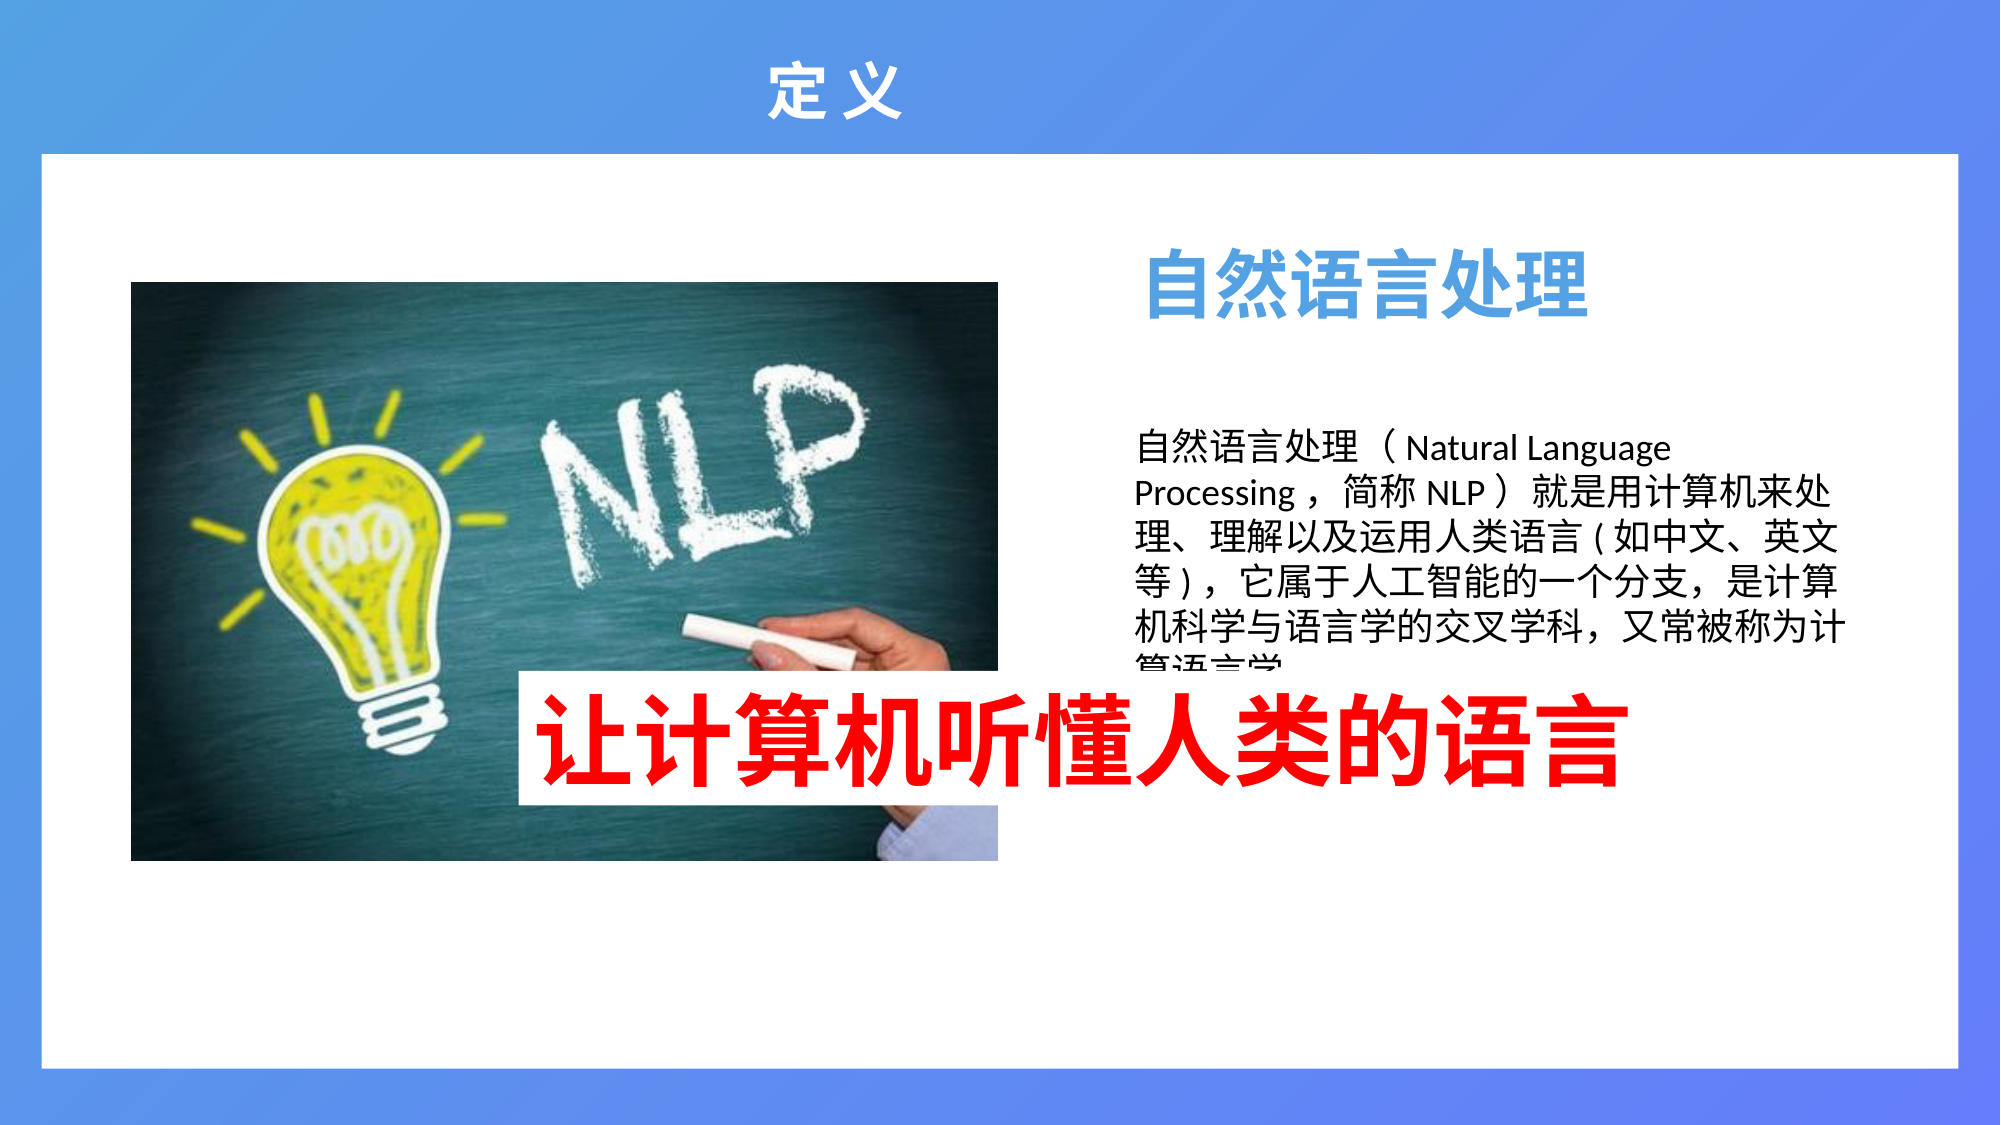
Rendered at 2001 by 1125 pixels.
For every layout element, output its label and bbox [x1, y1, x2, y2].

text_box [0, 0, 2000, 1125]
picture [131, 282, 998, 861]
